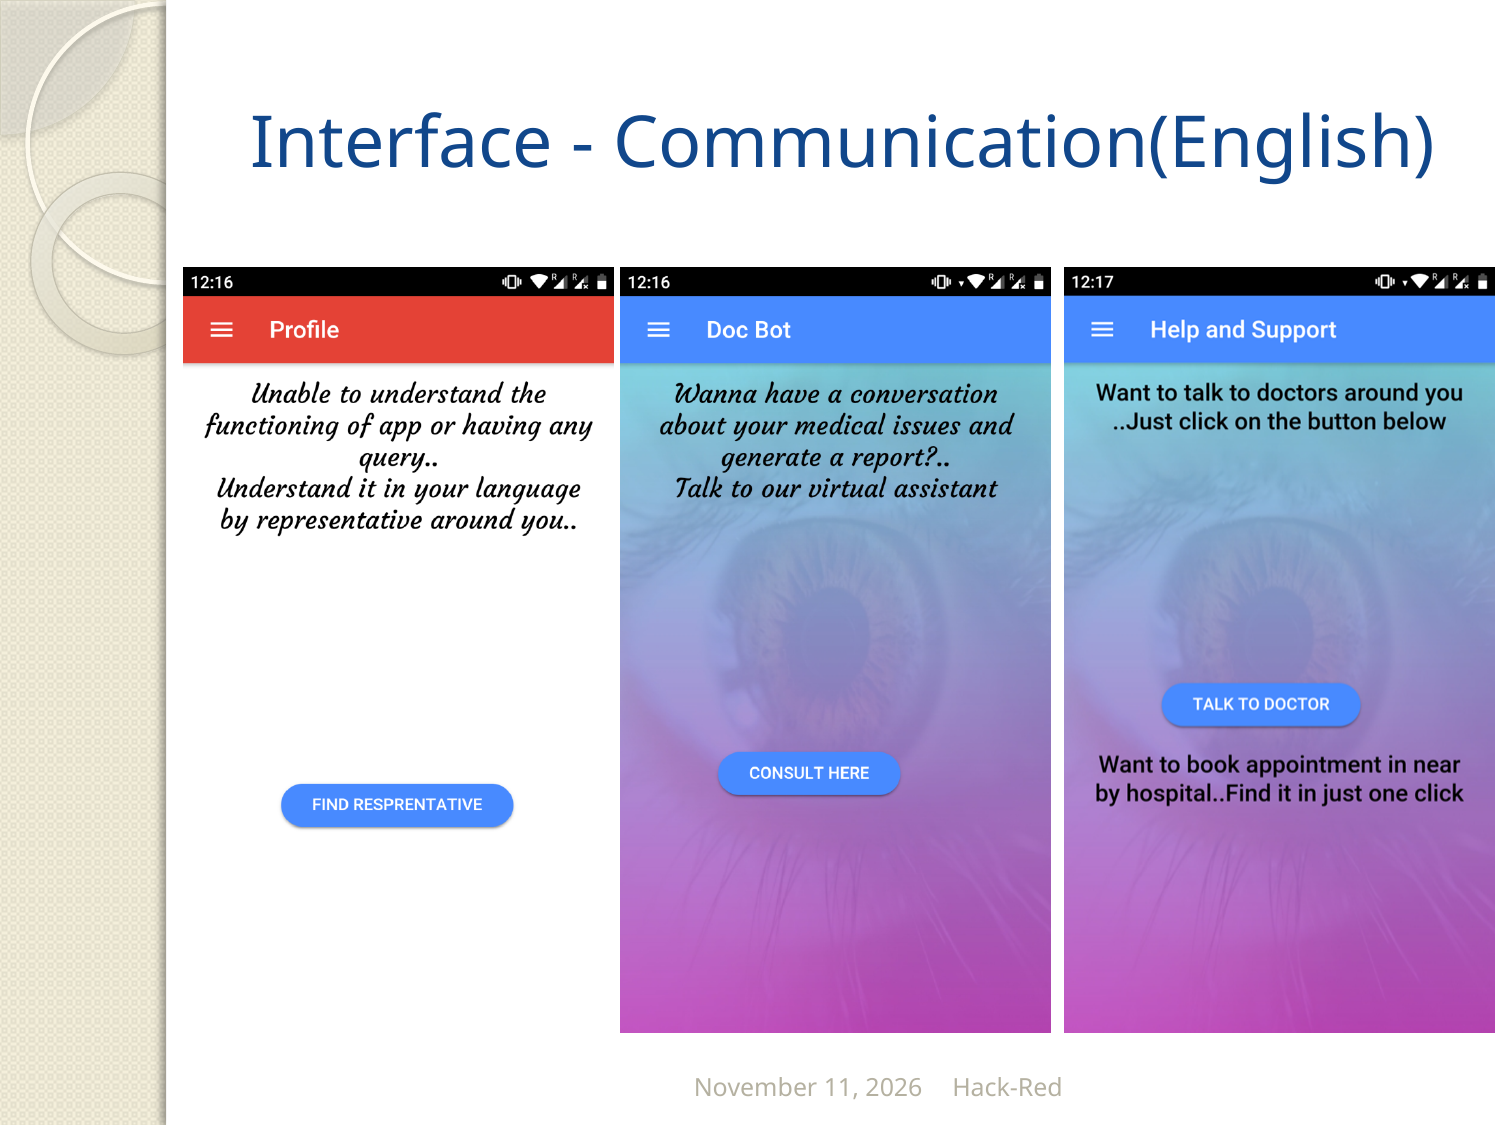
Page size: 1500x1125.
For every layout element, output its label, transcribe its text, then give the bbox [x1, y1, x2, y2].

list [619, 266, 1051, 1033]
footer Hack-Red [937, 1039, 1413, 1113]
picture [1063, 266, 1496, 1033]
title Interface - Communication(English) [235, 45, 1466, 233]
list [182, 266, 614, 1033]
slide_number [587, 1042, 937, 1113]
